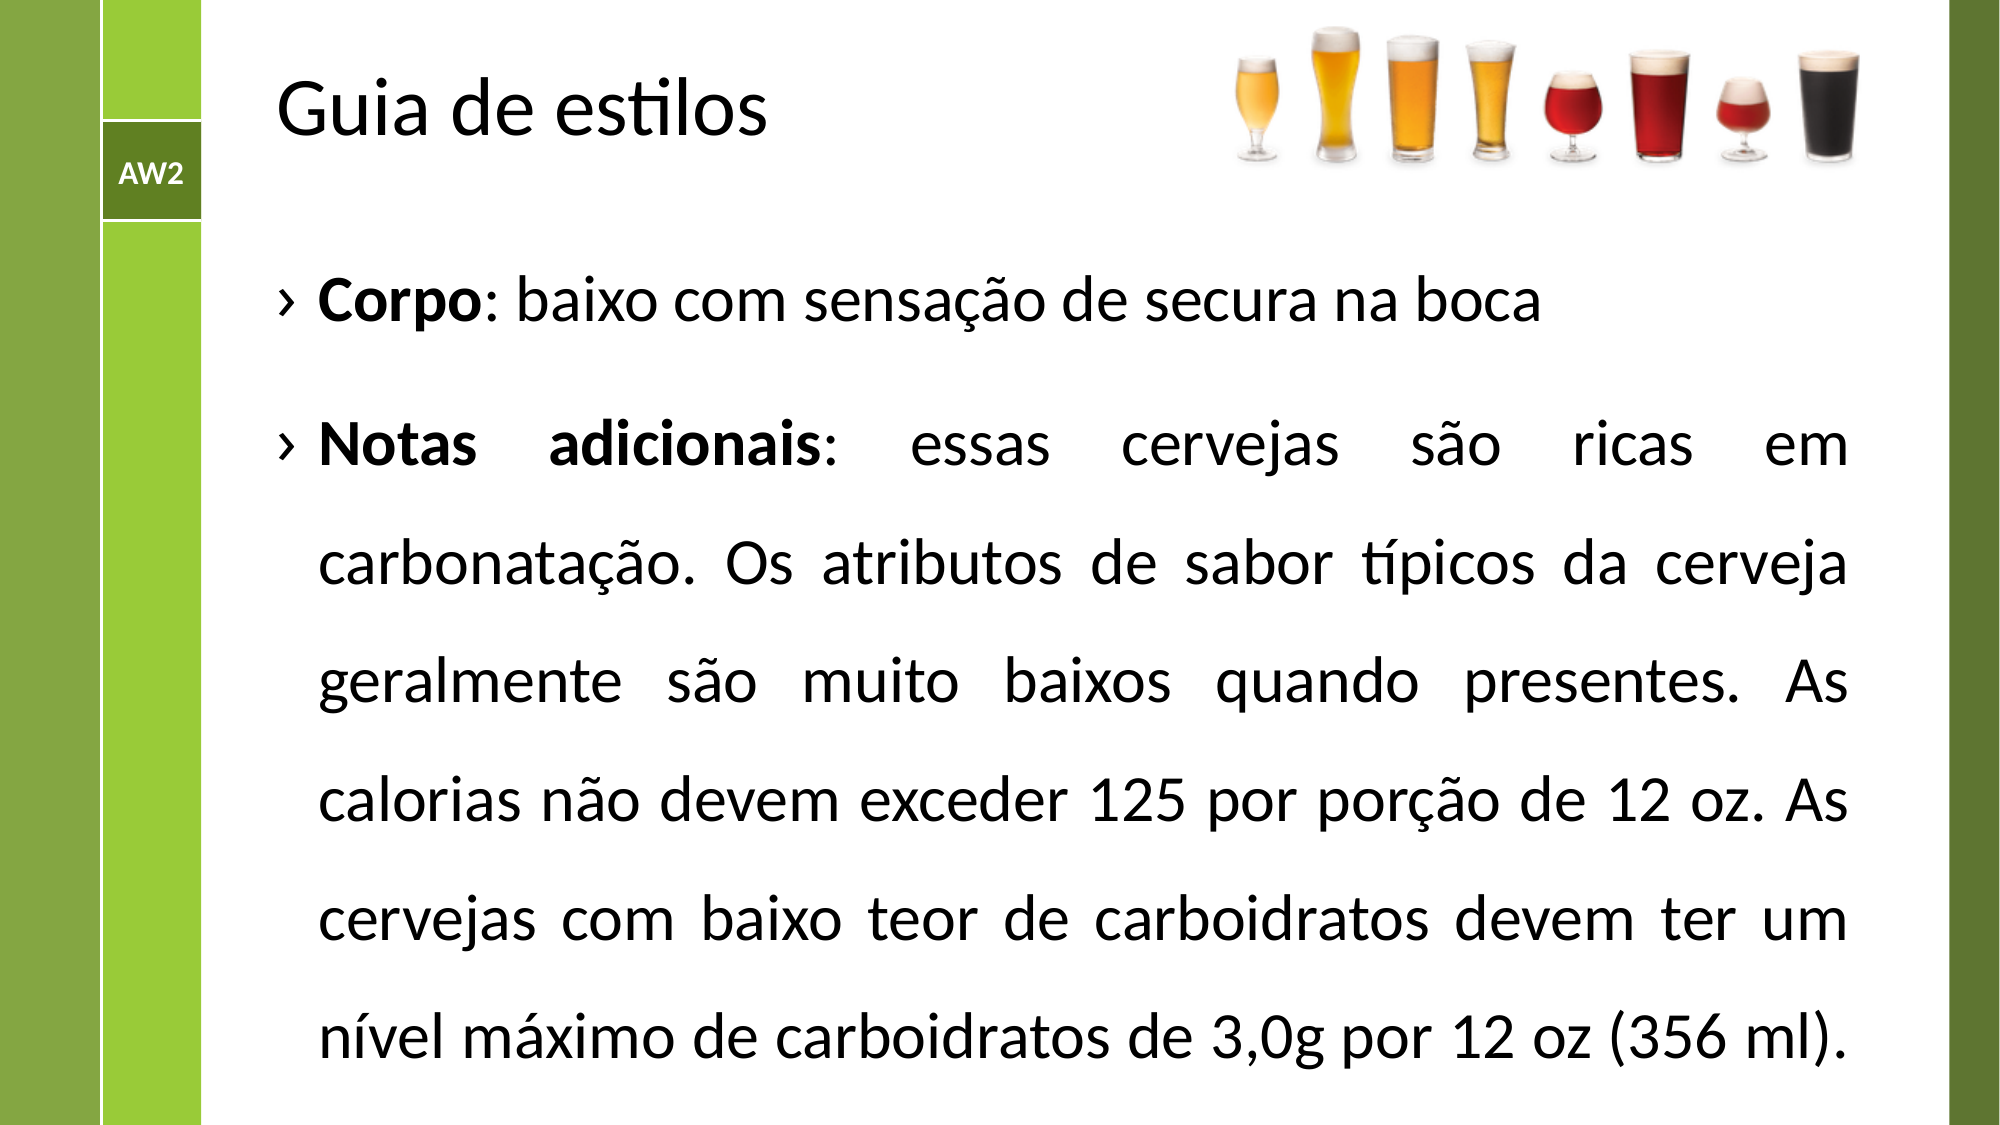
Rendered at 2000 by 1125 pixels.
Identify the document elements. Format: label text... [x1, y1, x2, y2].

title Guia de estilos [261, 29, 1867, 161]
list Corpo: baixo com sensação de secura na boca Notas adicionais: essas cervejas são ricas em carbonatação. Os atributos de sabor típicos da cerveja geralmente são muito baixos quando presentes. As calorias não devem exceder 125 por porção de 12 oz. As cervejas com baixo teor de carboidratos devem ter um nível máximo de carboidratos de 3,0g por 12 oz (356 ml). [261, 208, 1867, 1094]
picture [1224, 19, 1869, 177]
